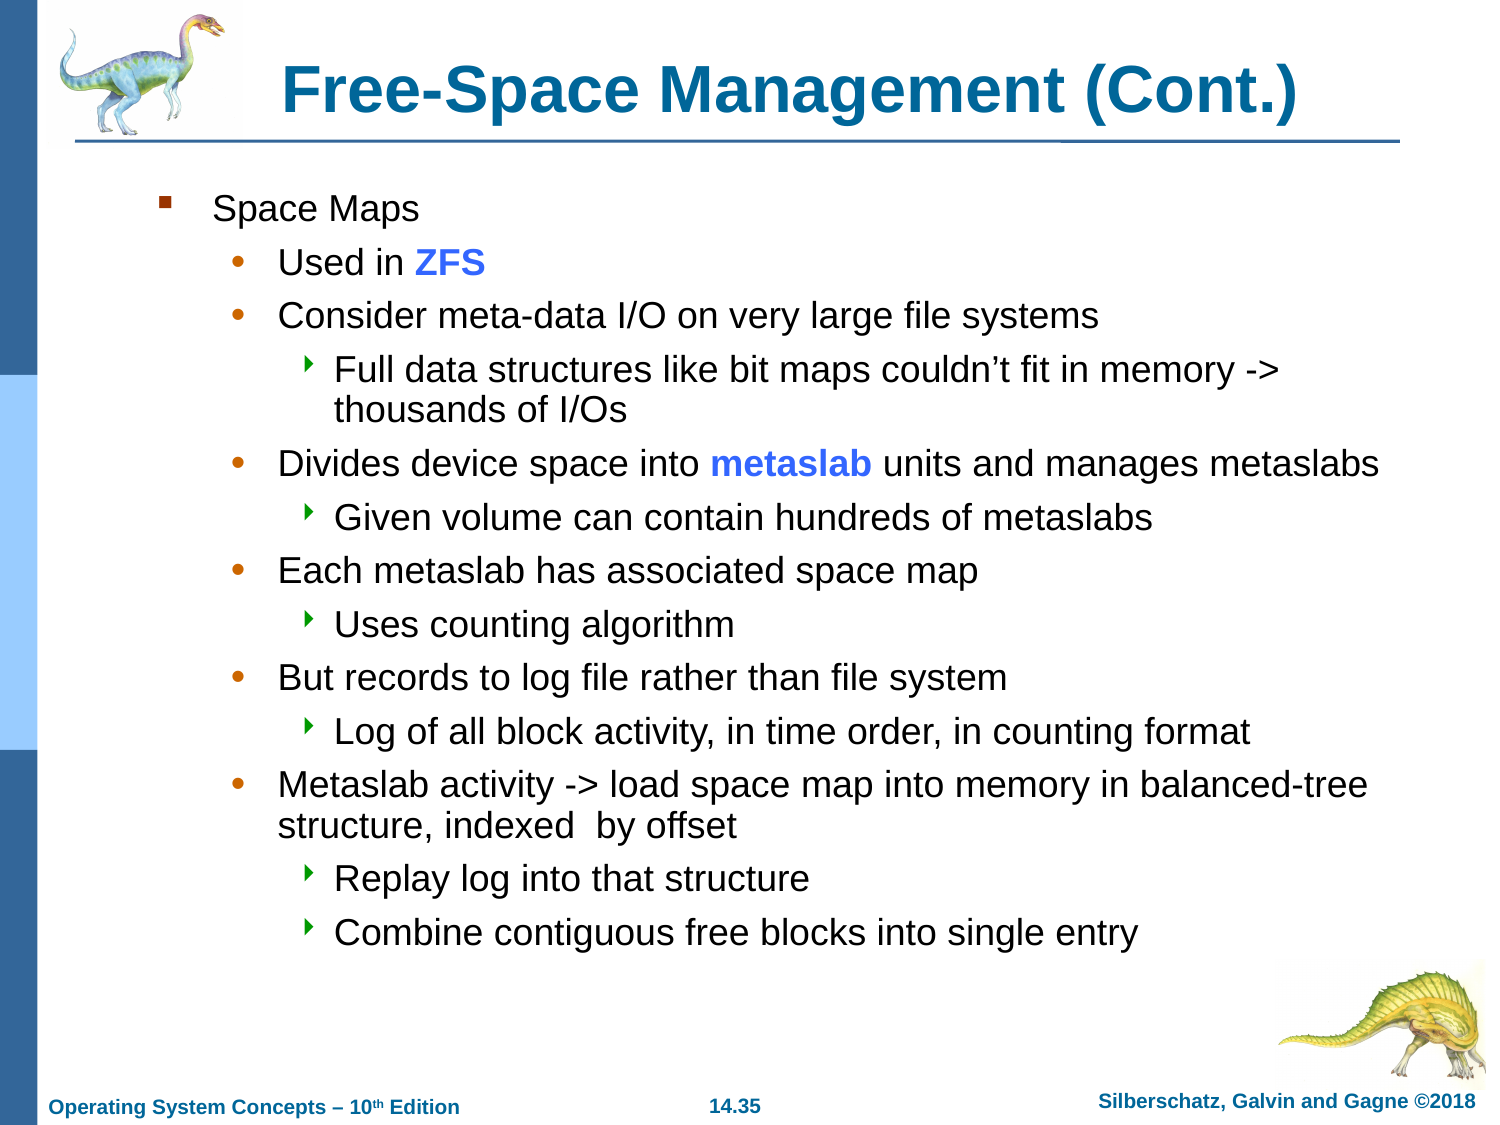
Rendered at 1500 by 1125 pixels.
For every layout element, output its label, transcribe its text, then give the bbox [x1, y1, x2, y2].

list Space Maps Used in ZFS Consider meta-data I/O on very large file systems Full data structures like bit maps couldn’t fit in memory -> thousands of I/Os Divides device space into metaslab units and manages metaslabs Given volume can contain hundreds of metaslabs Each metaslab has associated space map Uses counting algorithm But records to log file rather than file system Log of all block activity, in time order, in counting format Metaslab activity -> load space map into memory in balanced-tree structure, indexed by offset Replay log into that structure Combine contiguous free blocks into single entry [140, 181, 1398, 1009]
title Free-Space Management (Cont.) [115, 39, 1466, 134]
picture [46, 0, 243, 149]
picture [1275, 959, 1486, 1090]
